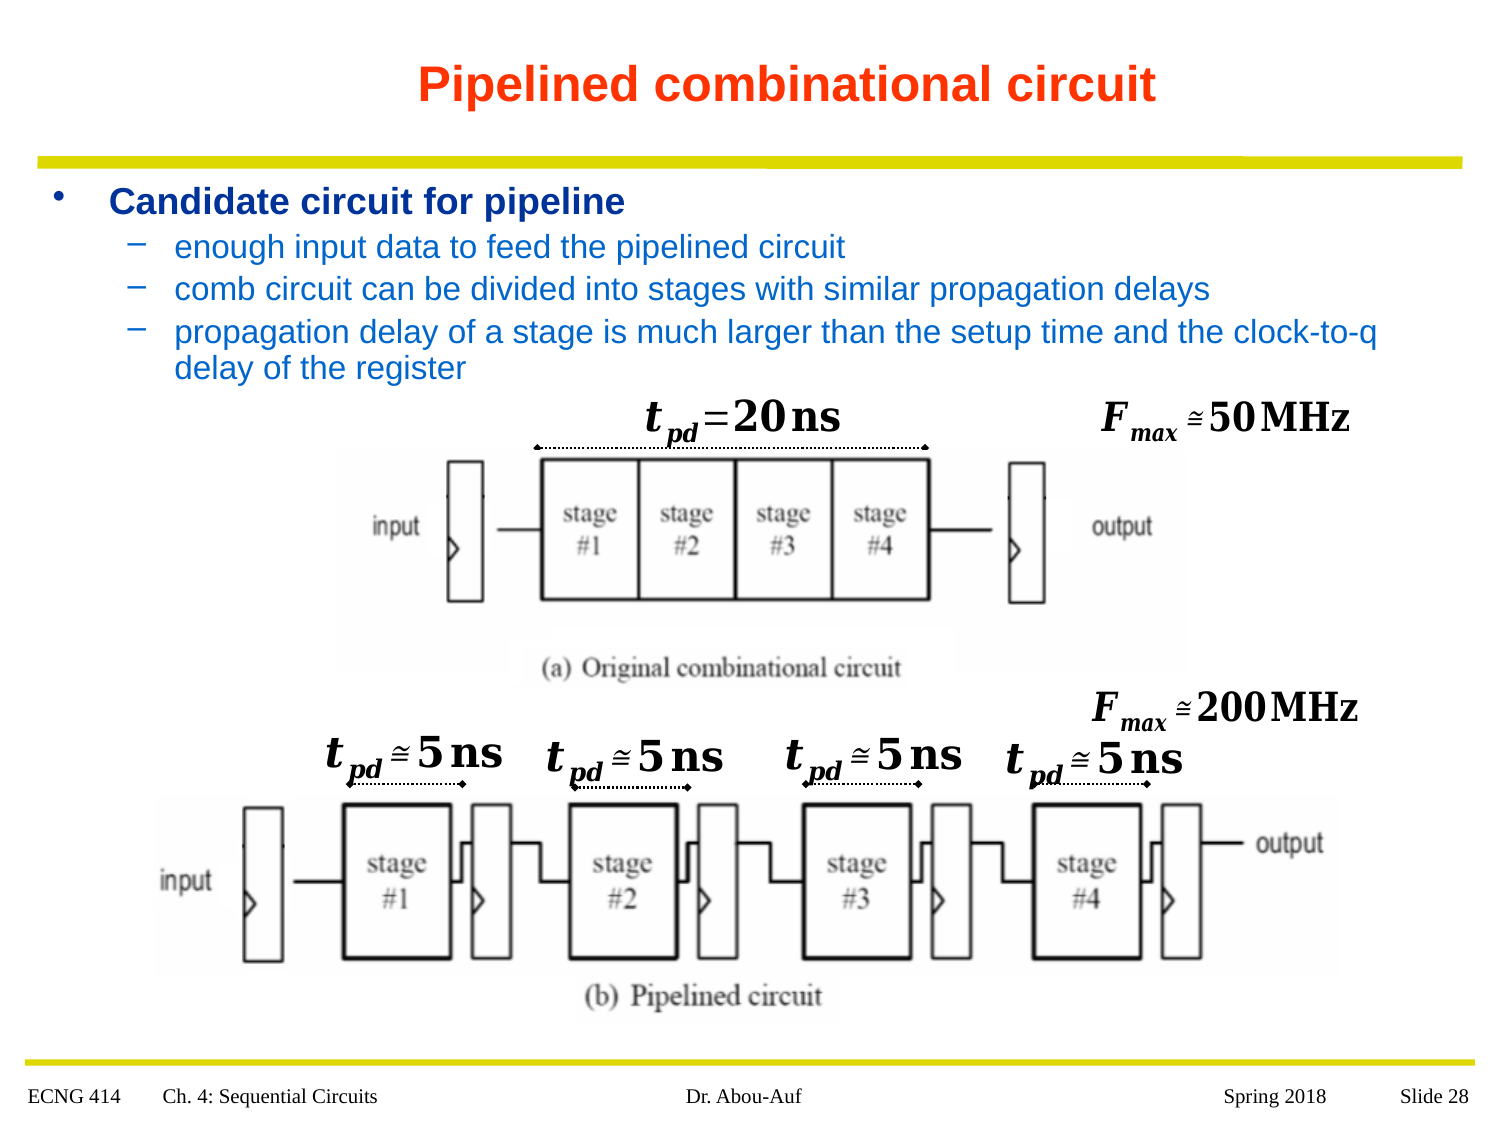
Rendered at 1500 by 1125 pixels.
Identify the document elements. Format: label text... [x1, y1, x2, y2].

slide_number ECNG 414 Ch. 4: Sequential Circuits [12, 1074, 513, 1125]
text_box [153, 394, 1361, 1026]
slide_number Spring 2018 Slide 28 [1199, 1074, 1488, 1125]
list Candidate circuit for pipeline enough input data to feed the pipelined circuit comb circuit can be divided into stages with similar propagation delays propagation delay of a stage is much larger than the setup time and the clock-to-q delay of the register [37, 174, 1463, 401]
title Pipelined combinational circuit [187, 0, 1388, 163]
footer Dr. Abou-Auf [612, 1074, 876, 1125]
